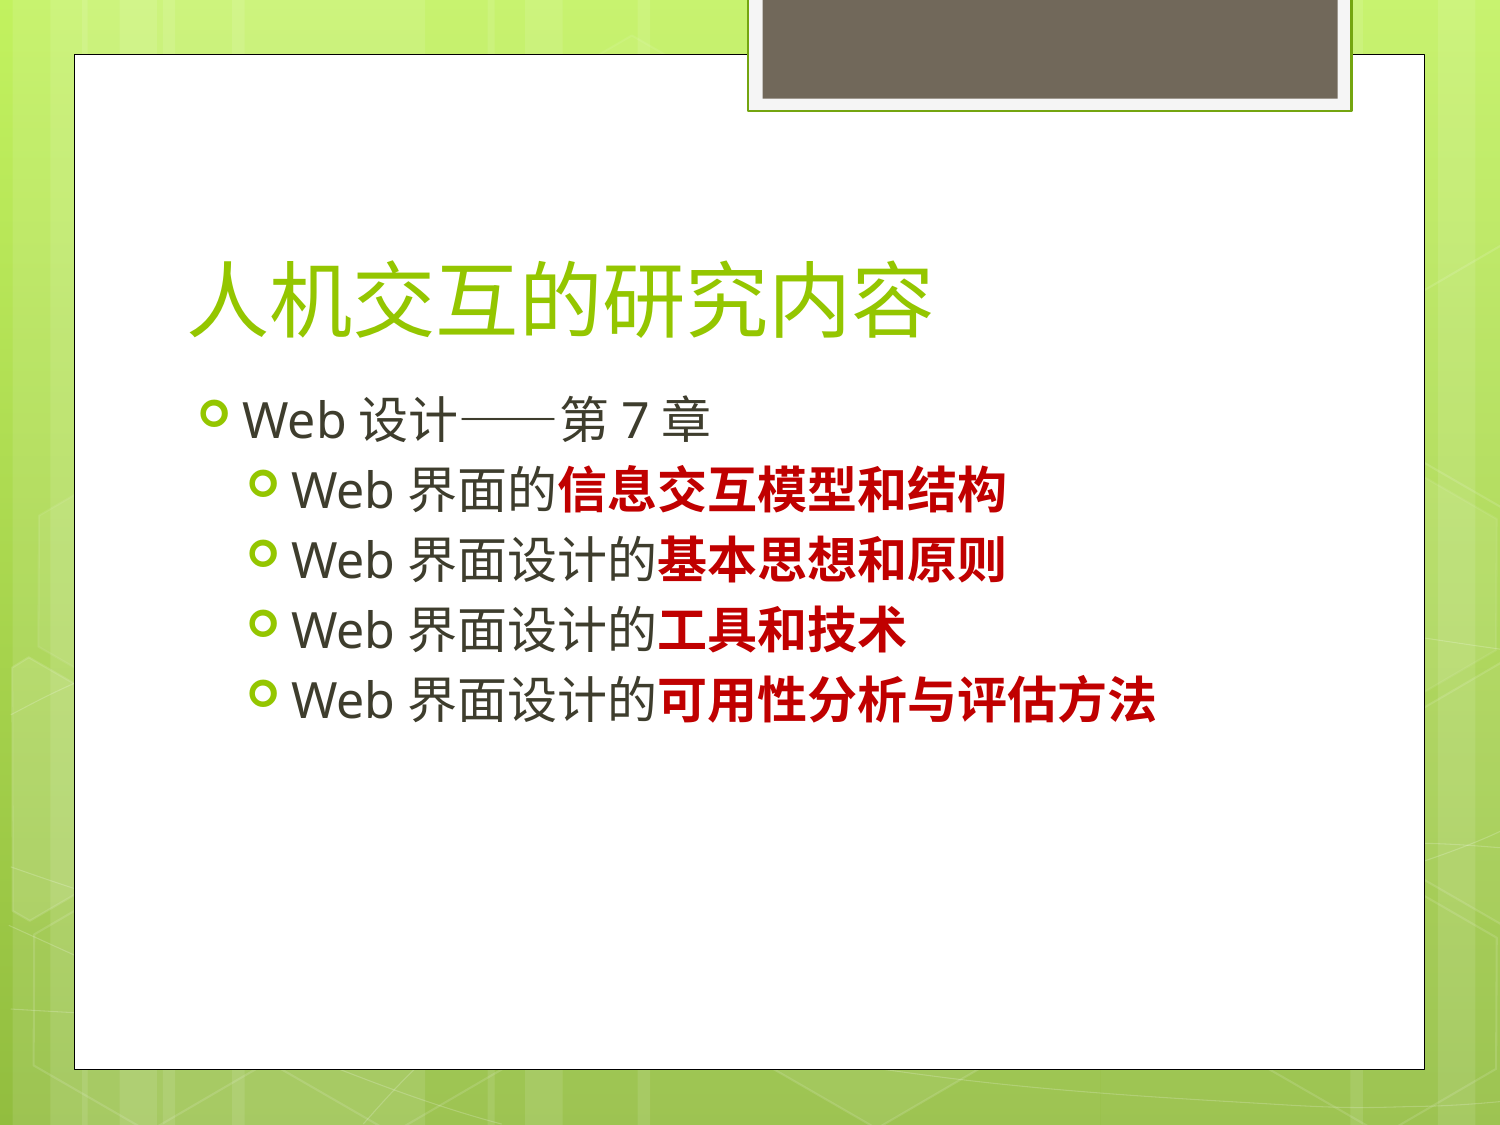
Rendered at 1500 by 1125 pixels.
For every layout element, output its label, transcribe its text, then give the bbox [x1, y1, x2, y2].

list Web设计——第7章 Web界面的信息交互模型和结构 Web界面设计的基本思想和原则 Web界面设计的工具和技术 Web界面设计的可用性分析与评估方法 [171, 381, 1283, 957]
title 人机交互的研究内容 [171, 168, 1324, 357]
